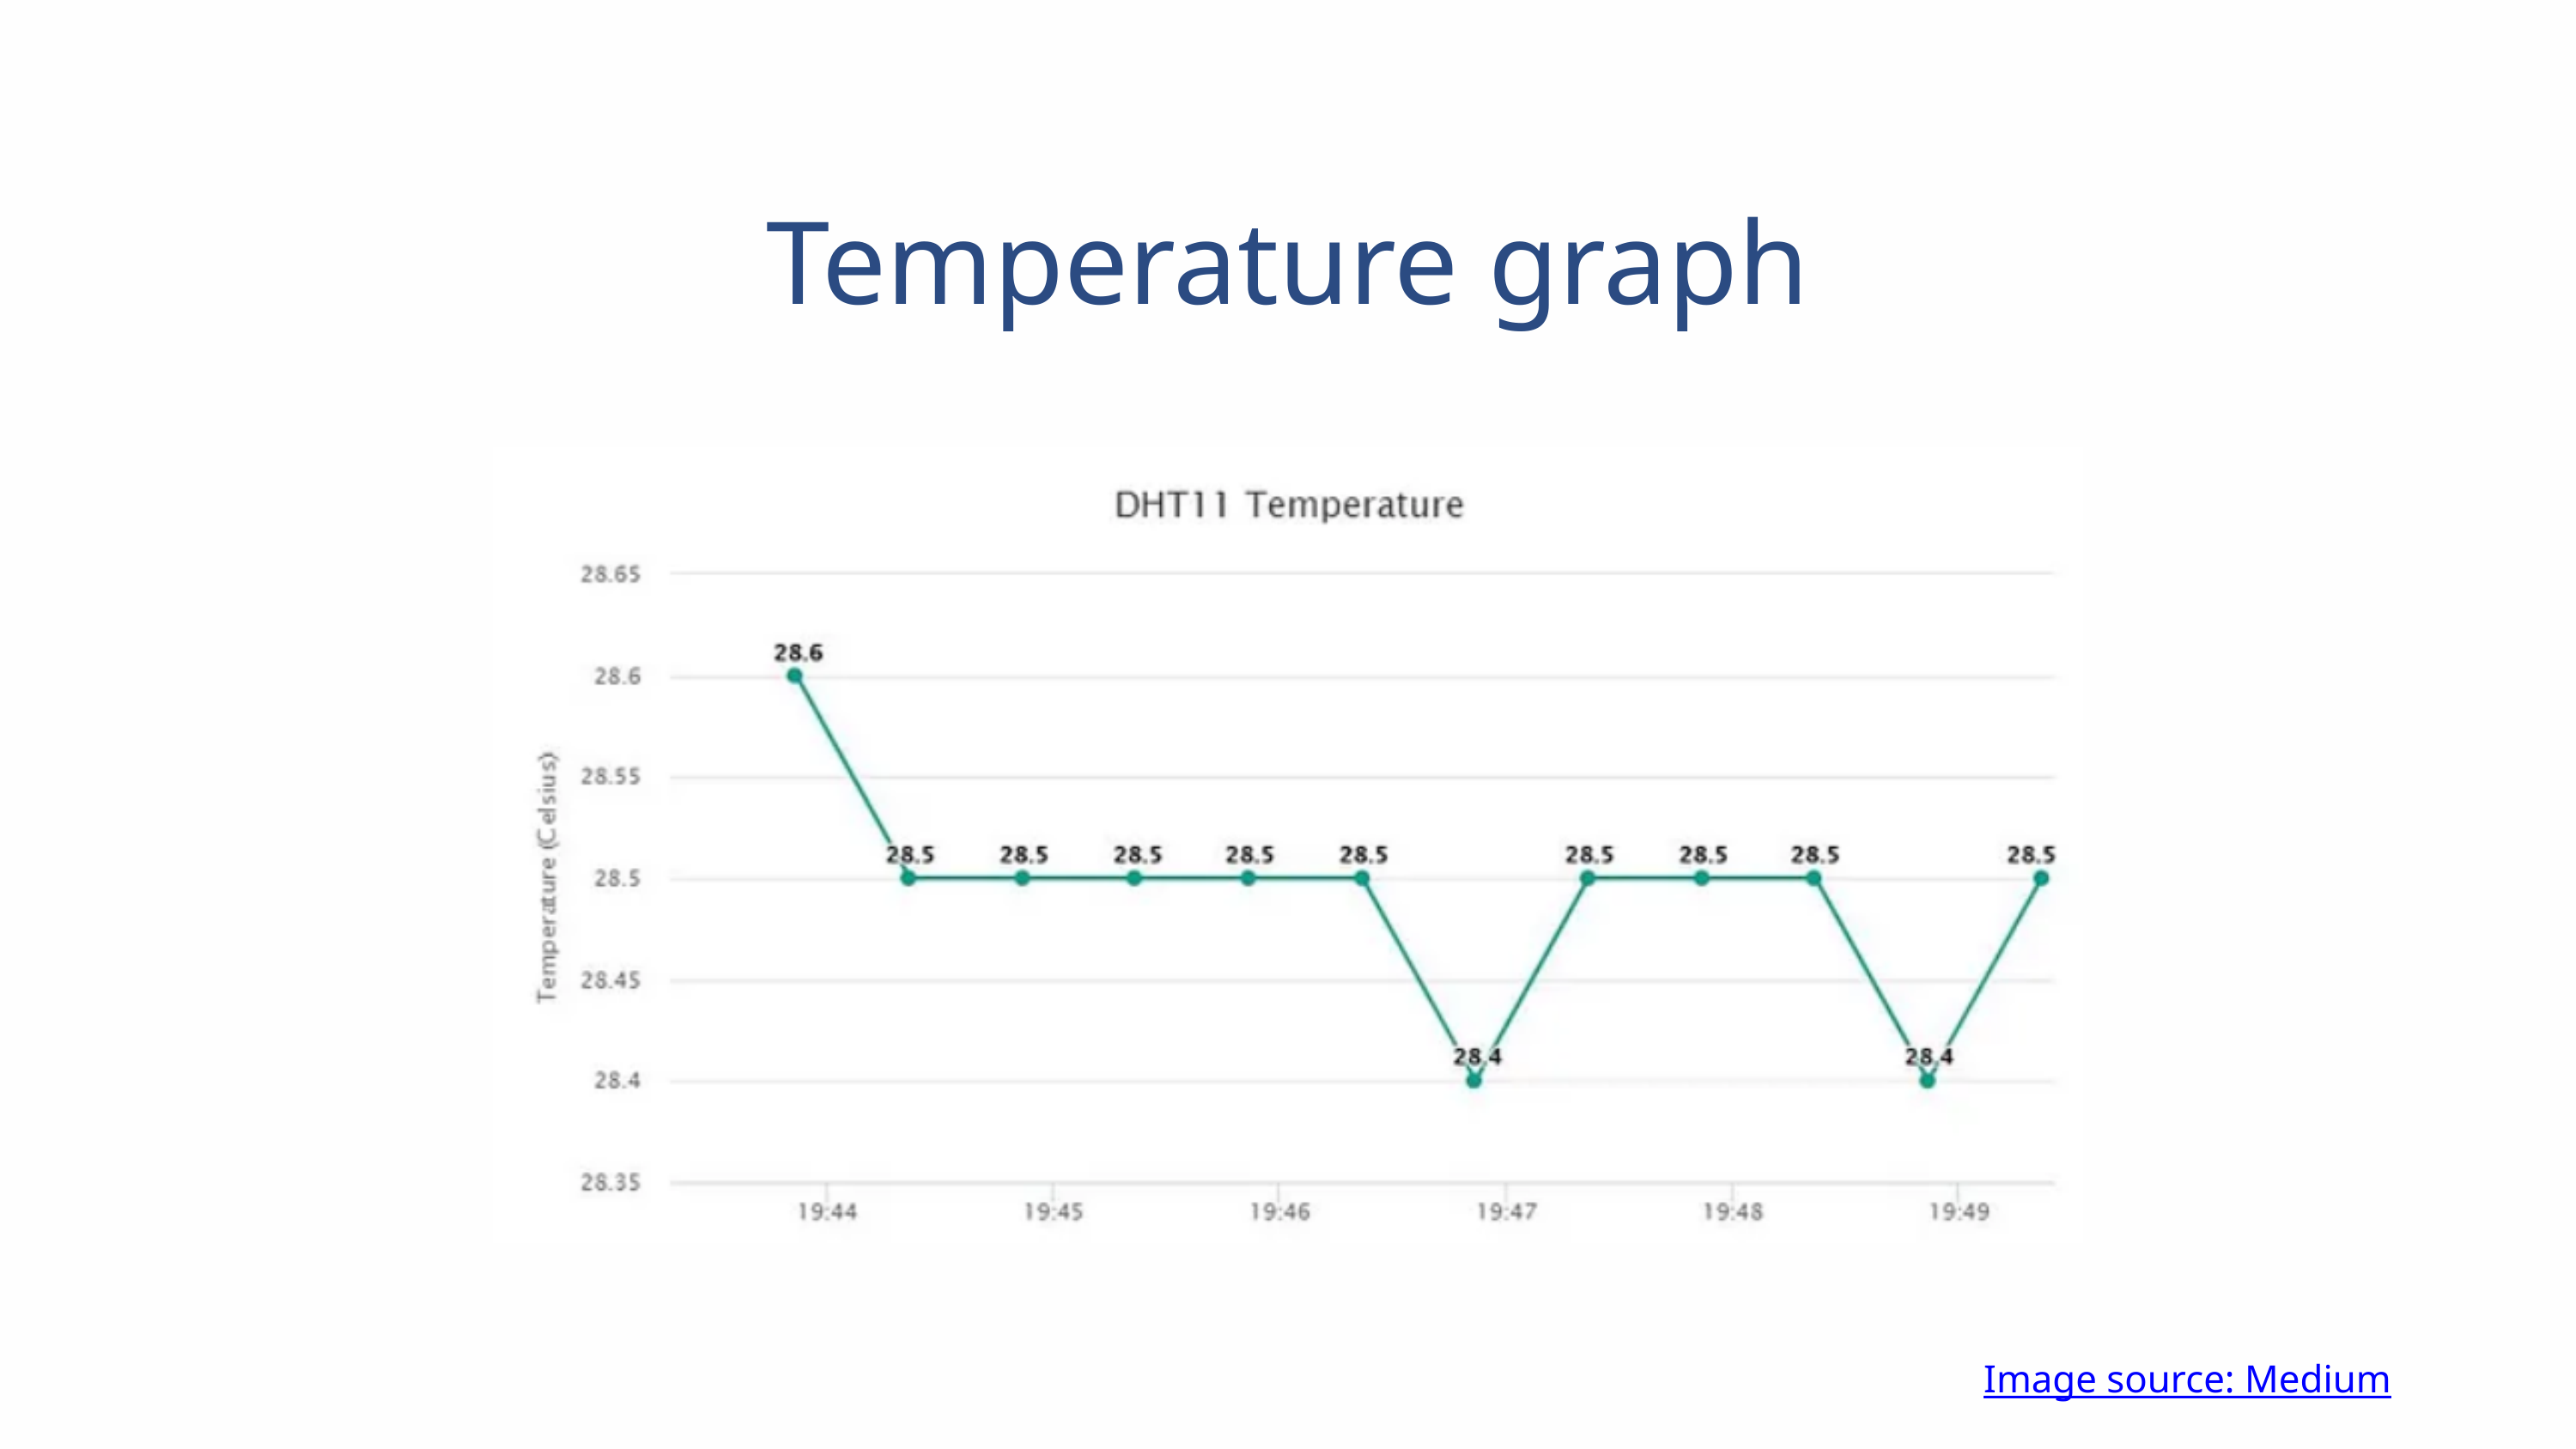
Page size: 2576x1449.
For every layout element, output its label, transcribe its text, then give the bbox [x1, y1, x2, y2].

text_box [493, 447, 2083, 1243]
text_box Image source: Medium [1821, 1354, 2555, 1407]
text_box Temperature graph [144, 206, 2432, 327]
